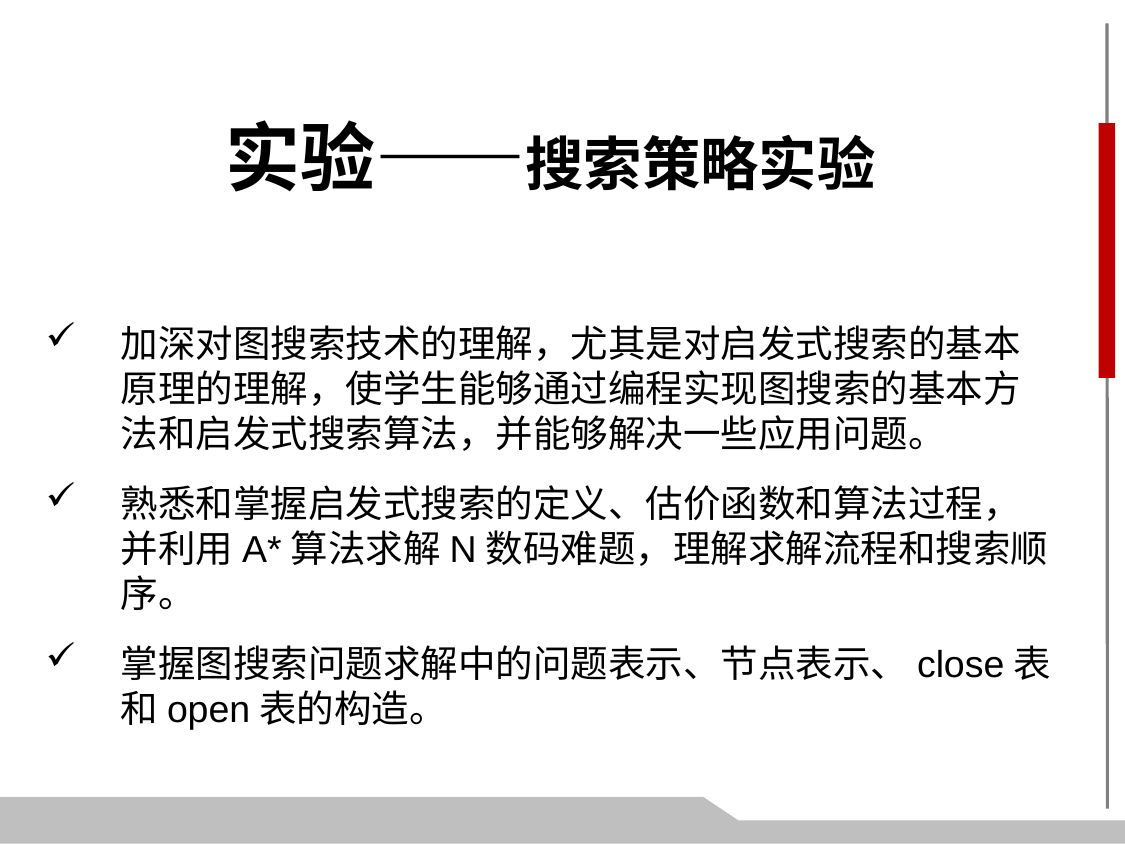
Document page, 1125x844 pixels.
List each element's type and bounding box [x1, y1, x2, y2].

text_box [30, 102, 1071, 738]
